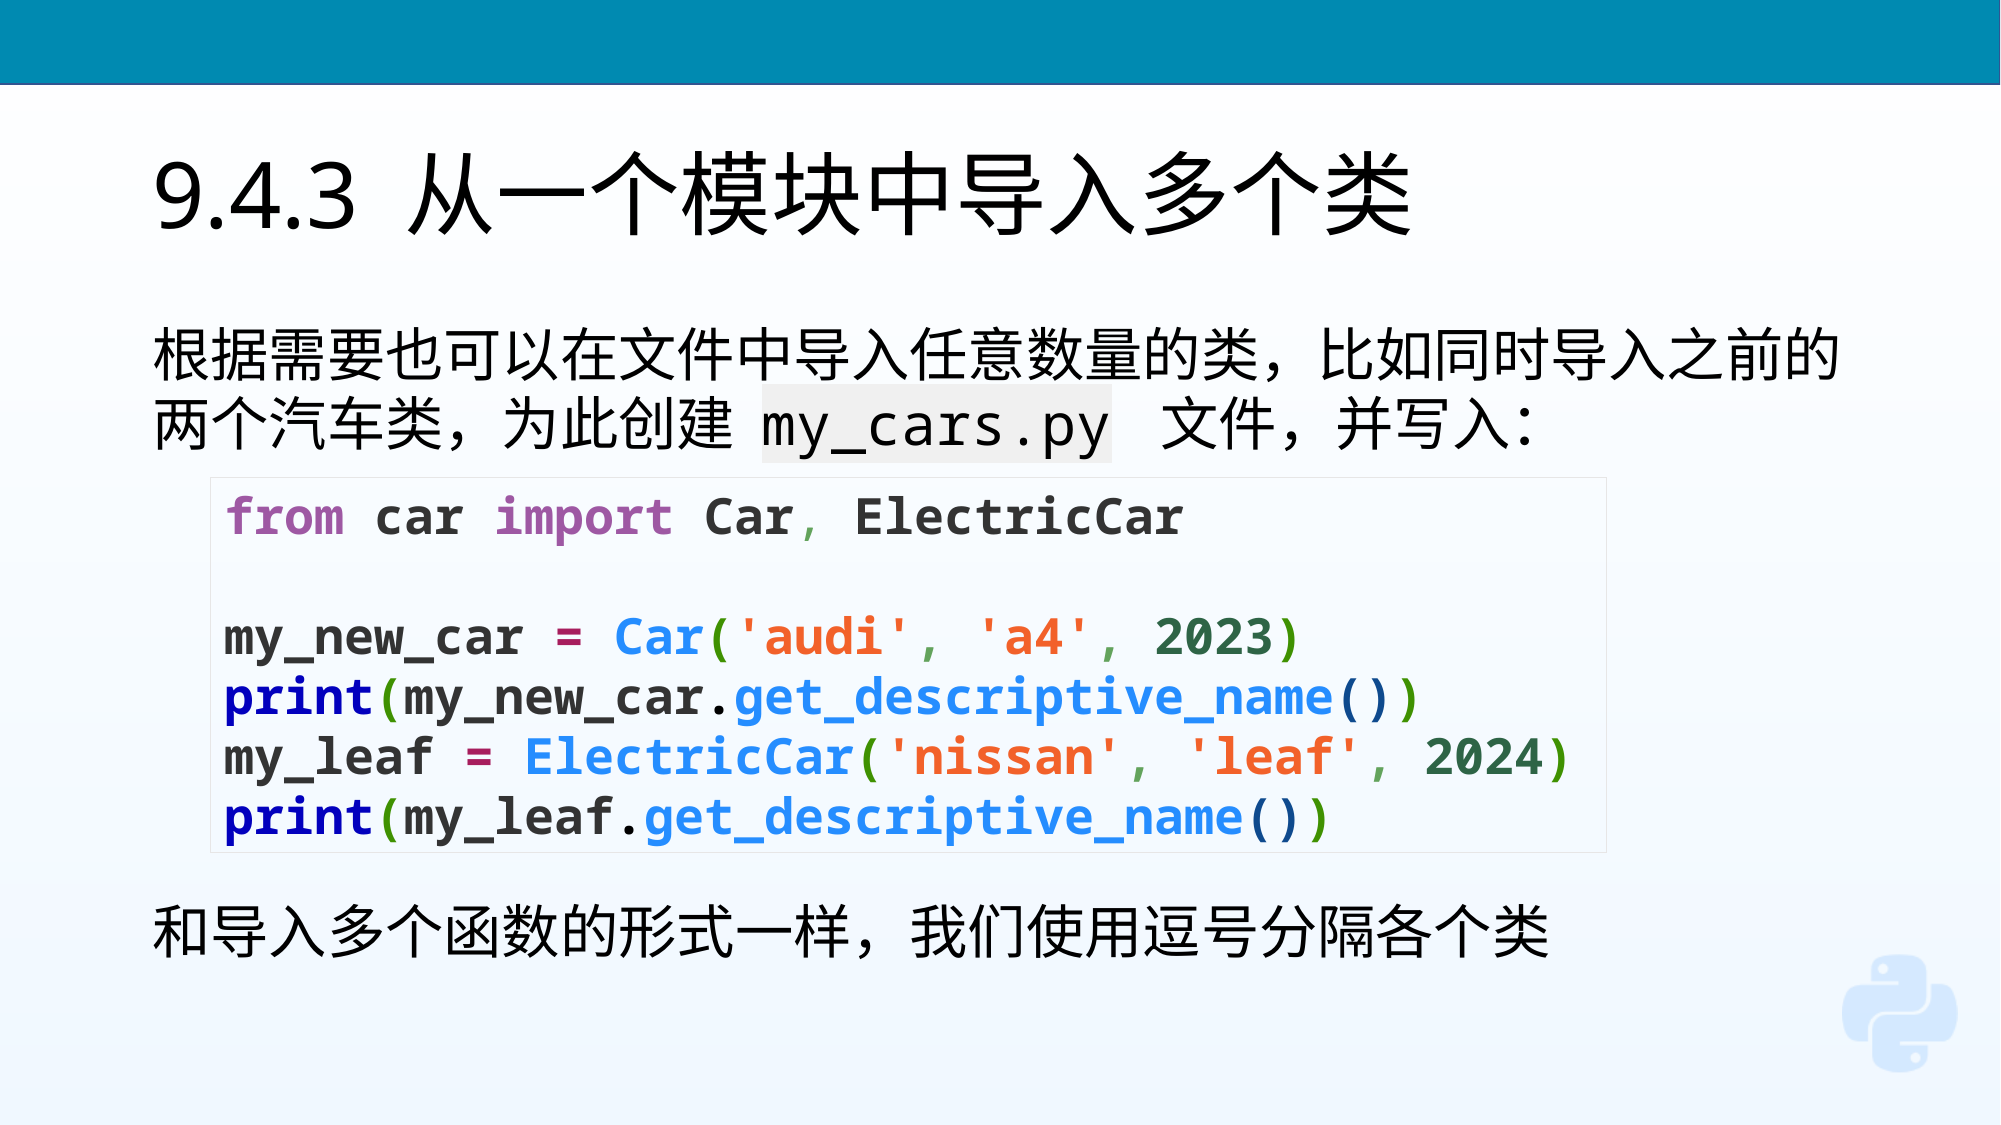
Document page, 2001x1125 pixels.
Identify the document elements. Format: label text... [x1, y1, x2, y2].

text_box from car import Car, ElectricCar my_new_car = Car('audi', 'a4', 2023) print(my_new_car.get_descriptive_name()) my_leaf = ElectricCar('nissan', 'leaf', 2024) print(my_leaf.get_descriptive_name()) [210, 477, 1607, 853]
list 根据需要也可以在文件中导入任意数量的类，比如同时导入之前的两个汽车类，为此创建 my_cars.py 文件，并写入： 和导入多个函数的形式一样，我们使用逗号分隔各个类 [137, 310, 1863, 1024]
title 9.4.3 从一个模块中导入多个类 [137, 115, 1863, 282]
picture [1842, 946, 1958, 1081]
